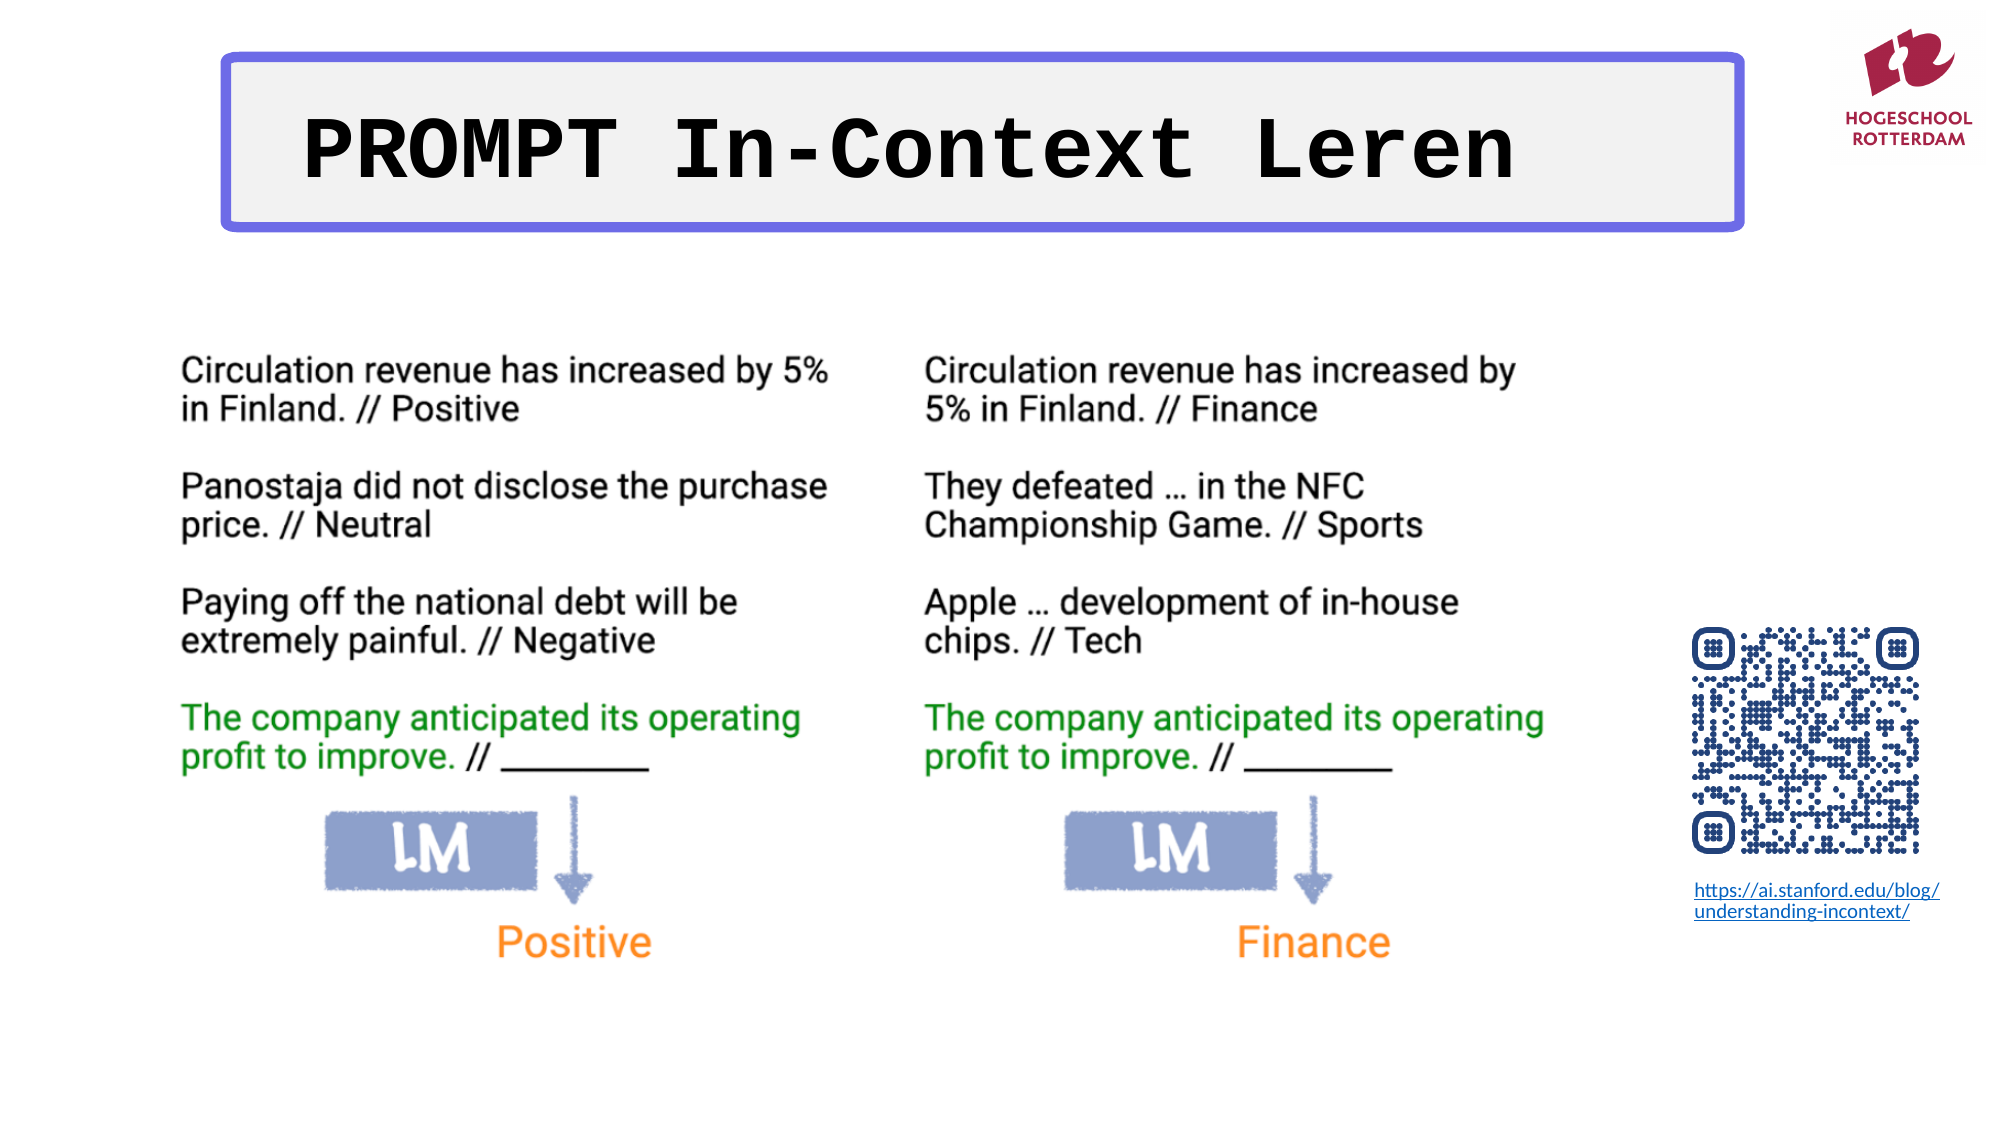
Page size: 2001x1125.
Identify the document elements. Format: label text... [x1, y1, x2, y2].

picture [1690, 625, 1920, 855]
picture [161, 329, 1593, 992]
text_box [225, 56, 1740, 228]
text_box https://ai.stanford.edu/blog/understanding-incontext/ [1679, 869, 1956, 909]
picture [1830, 10, 1986, 165]
